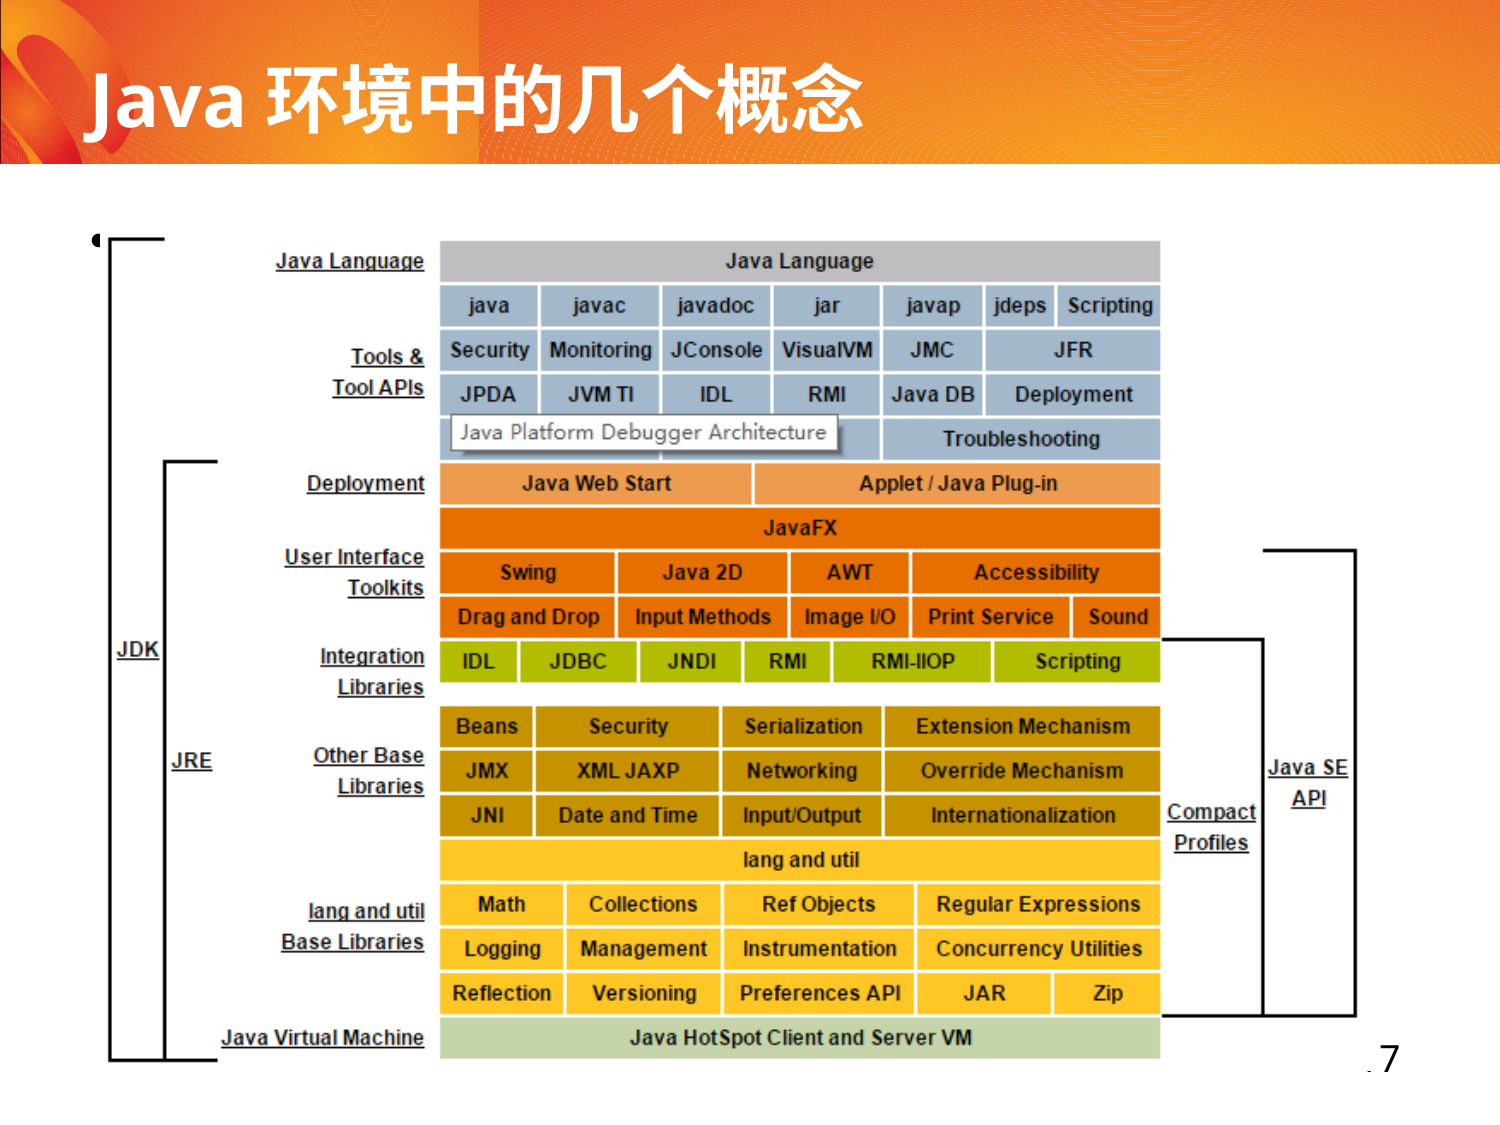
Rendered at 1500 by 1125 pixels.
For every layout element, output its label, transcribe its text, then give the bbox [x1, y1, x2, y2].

title Java环境中的几个概念 [75, 45, 1425, 167]
picture [0, 0, 1500, 164]
picture [100, 219, 1371, 1072]
list http://docs.oracle.com/javase/8/docs/index.html [75, 190, 1425, 1005]
